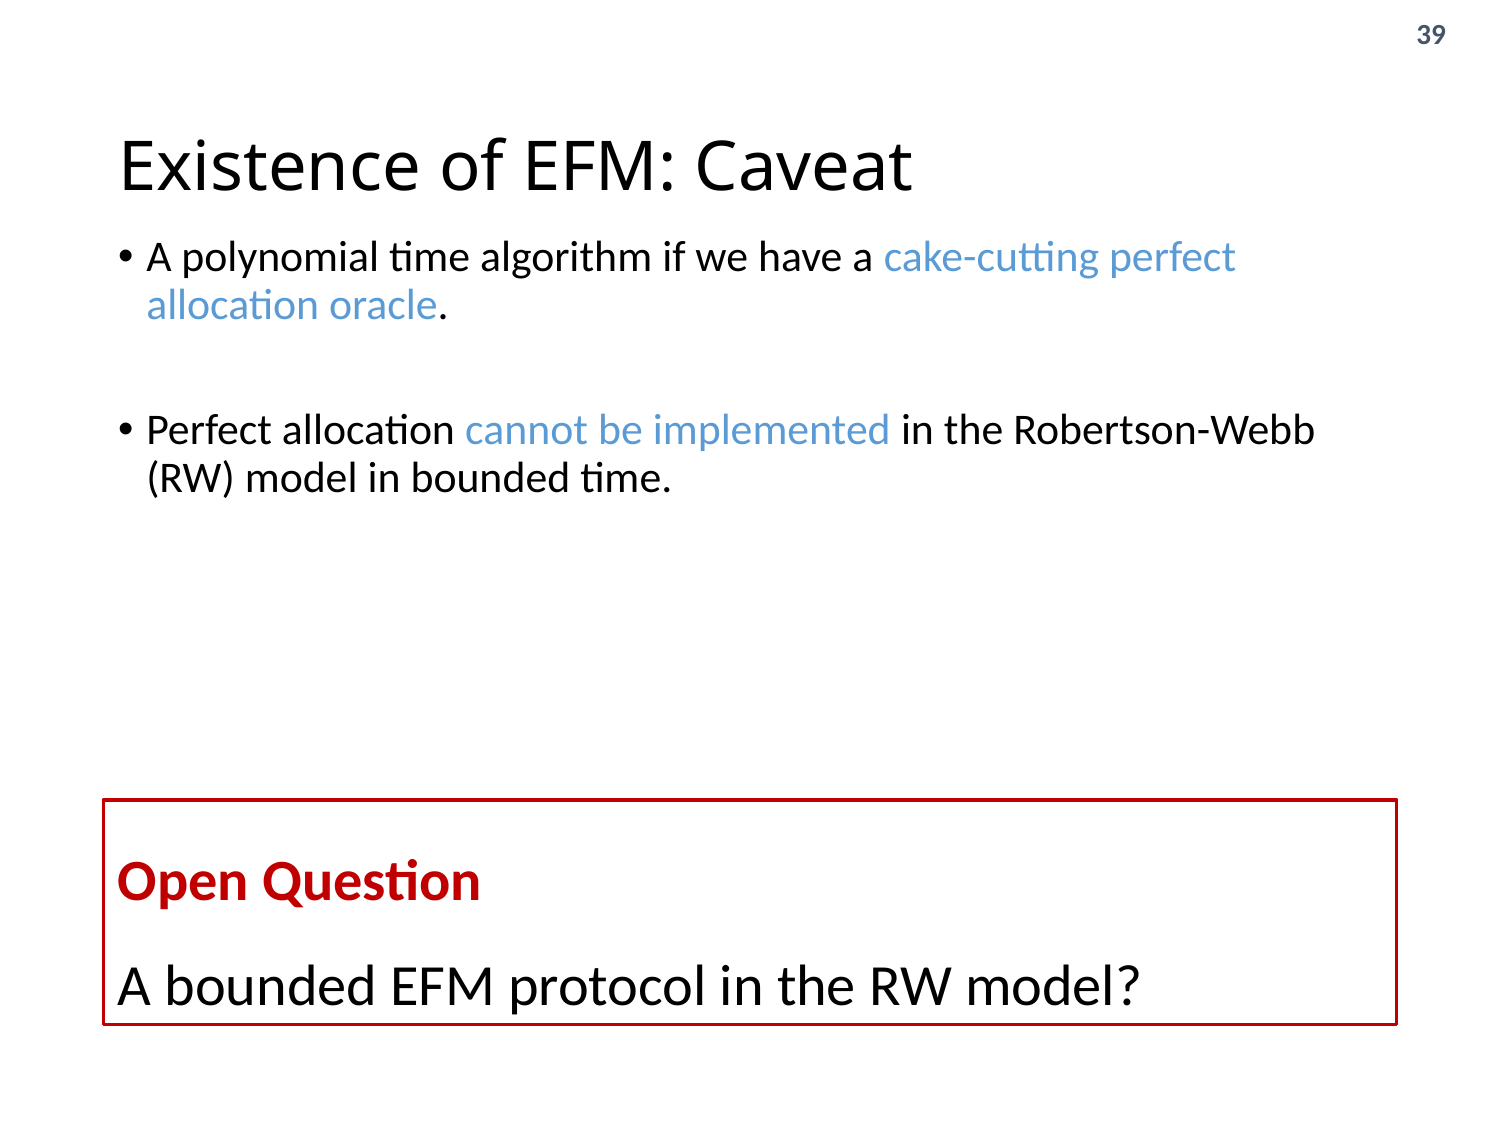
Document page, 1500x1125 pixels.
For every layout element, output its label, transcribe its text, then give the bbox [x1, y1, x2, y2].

list A polynomial time algorithm if we have a cake-cutting perfect allocation oracle. Perfect allocation cannot be implemented in the Robertson-Webb (RW) model in bounded time. [103, 226, 1397, 700]
text_box Open Question A bounded EFM protocol in the RW model? [103, 799, 1397, 1025]
title Existence of EFM: Caveat [103, 59, 1397, 226]
